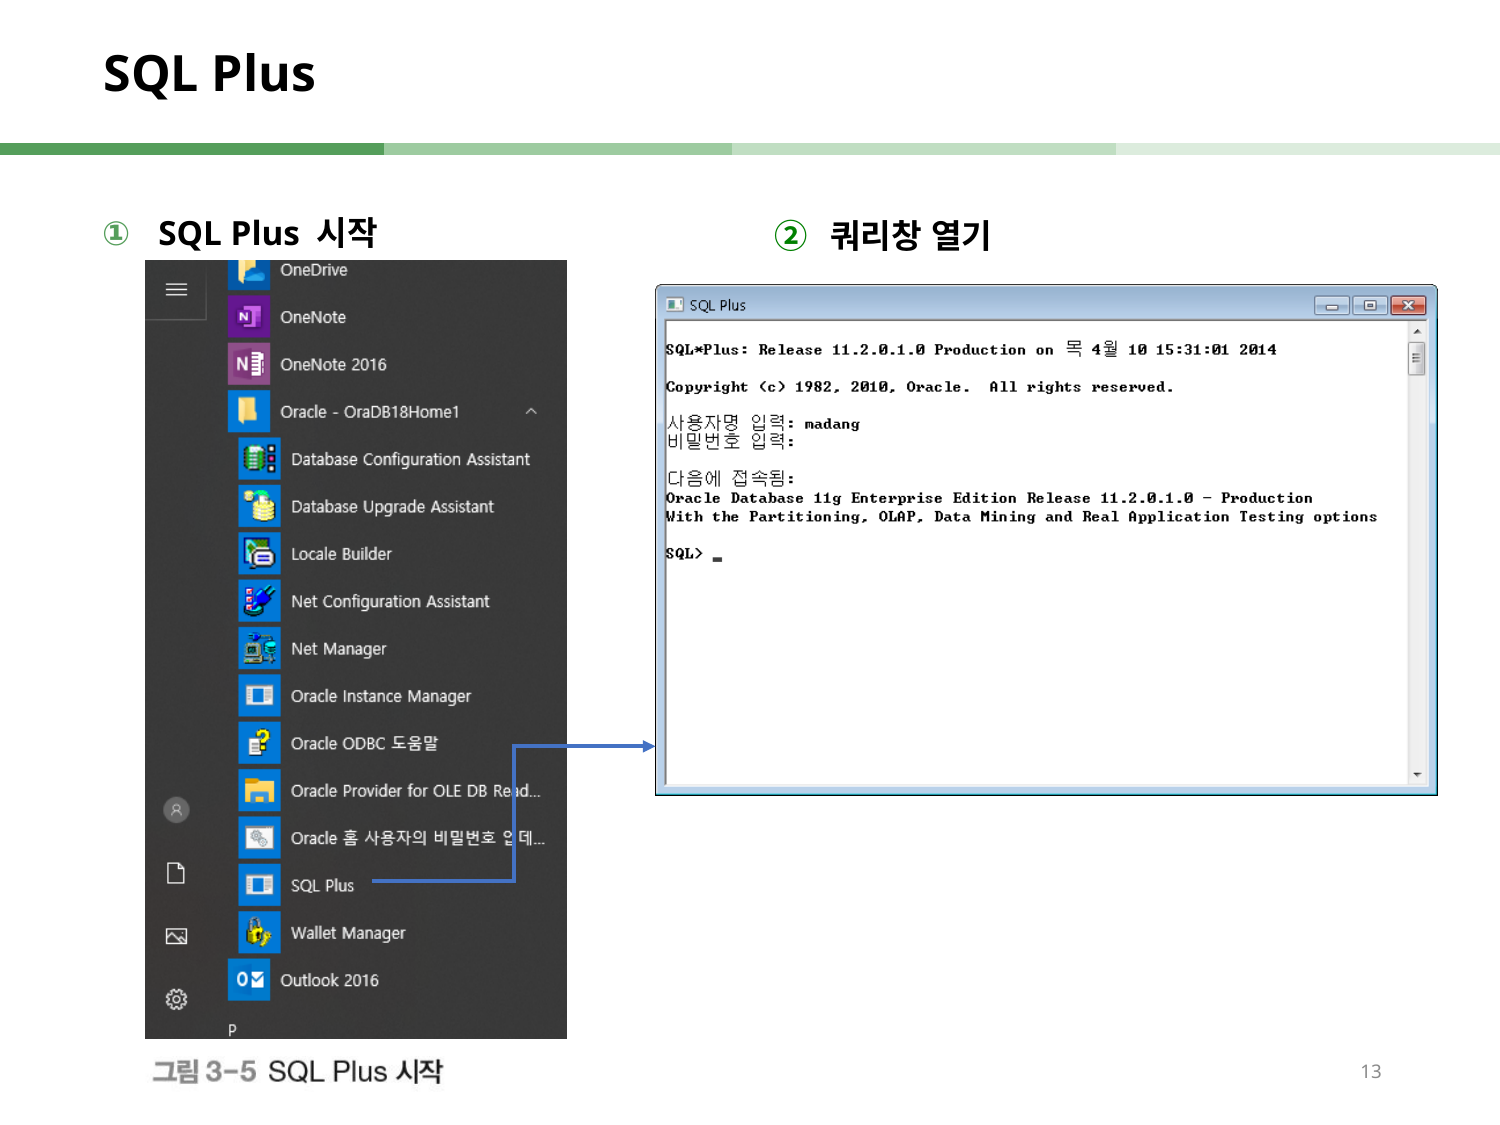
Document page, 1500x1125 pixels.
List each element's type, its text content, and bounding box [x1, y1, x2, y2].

picture [145, 260, 567, 1039]
text_box 쿼리창 열기 [759, 208, 1008, 263]
title SQL Plus [88, 30, 1329, 121]
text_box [371, 746, 656, 882]
picture [145, 1045, 445, 1095]
slide_number 13 [1059, 1042, 1397, 1103]
list SQL Plus 시작 [86, 184, 1483, 1071]
picture [655, 284, 1438, 796]
